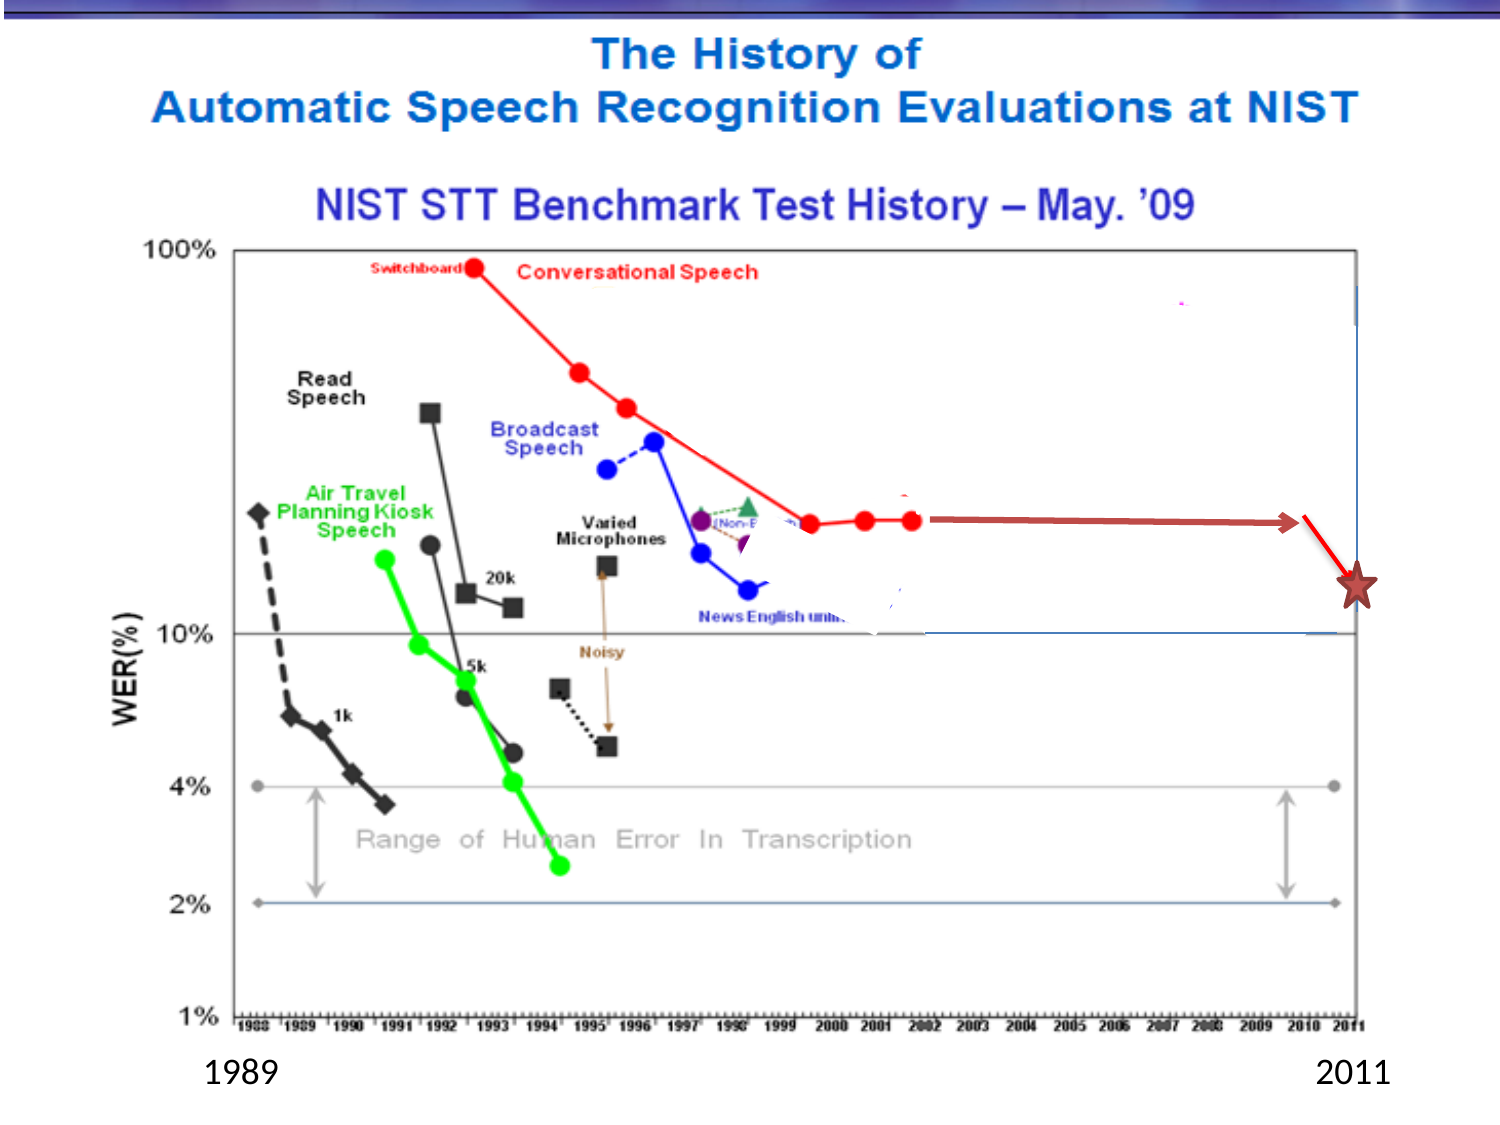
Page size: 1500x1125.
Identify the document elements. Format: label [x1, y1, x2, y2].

text_box [929, 519, 1298, 524]
text_box [1303, 515, 1352, 585]
picture [3, 0, 1500, 1101]
